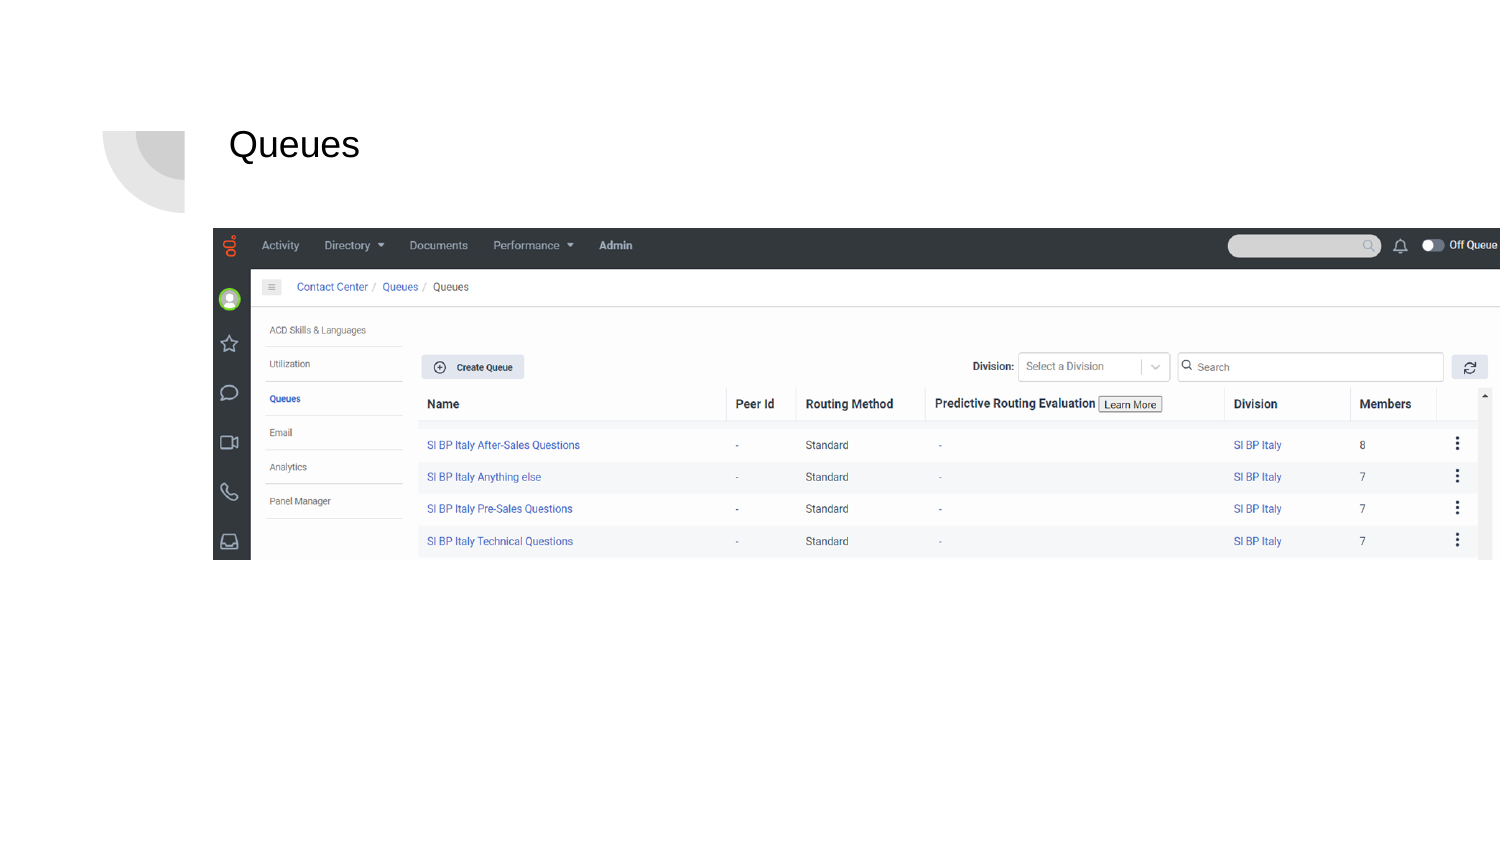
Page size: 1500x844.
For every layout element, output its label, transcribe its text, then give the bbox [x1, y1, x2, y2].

title Queues [213, 98, 1368, 228]
picture [213, 228, 1500, 561]
